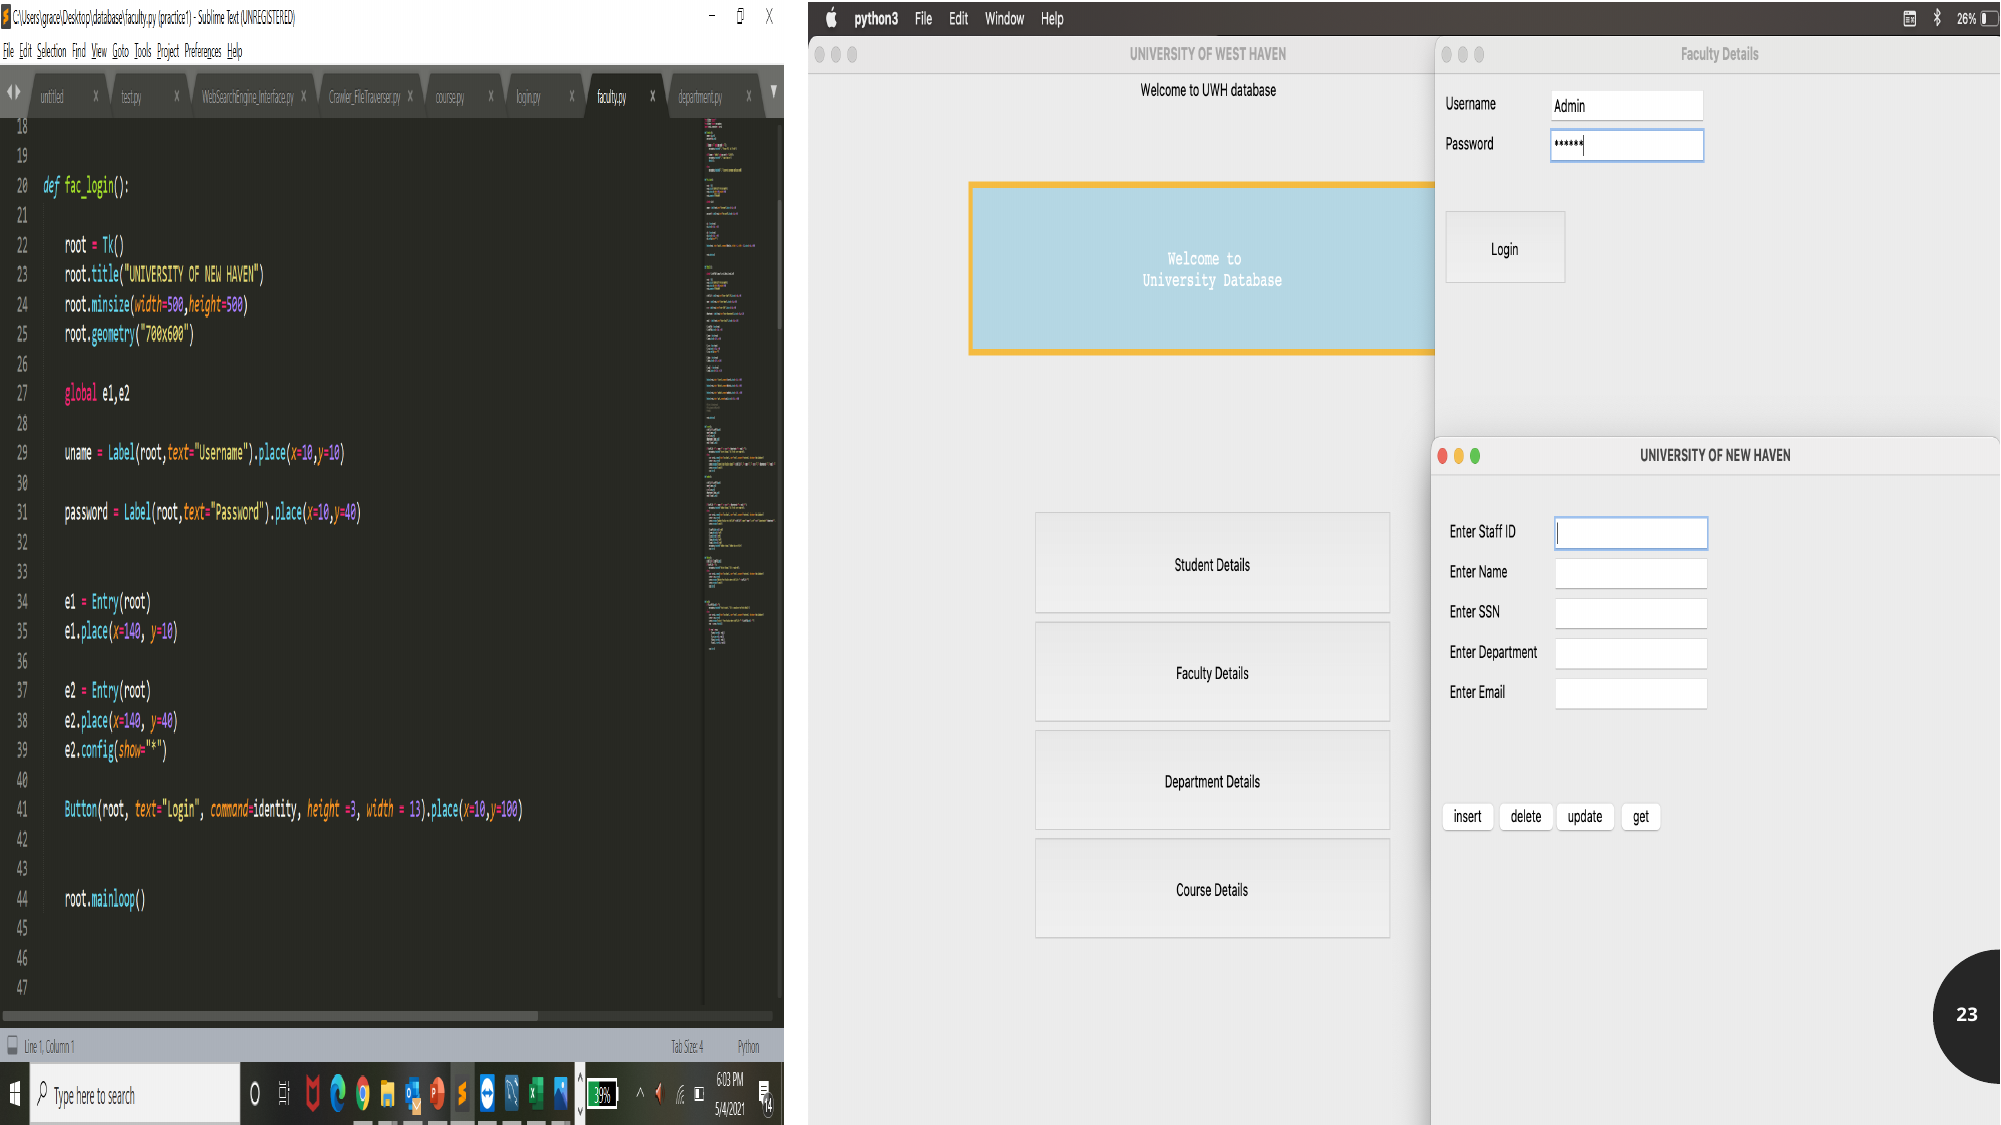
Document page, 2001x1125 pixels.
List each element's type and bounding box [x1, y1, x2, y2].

picture [808, 2, 2000, 1125]
text_box [784, 0, 2000, 1125]
picture [0, 0, 784, 1125]
